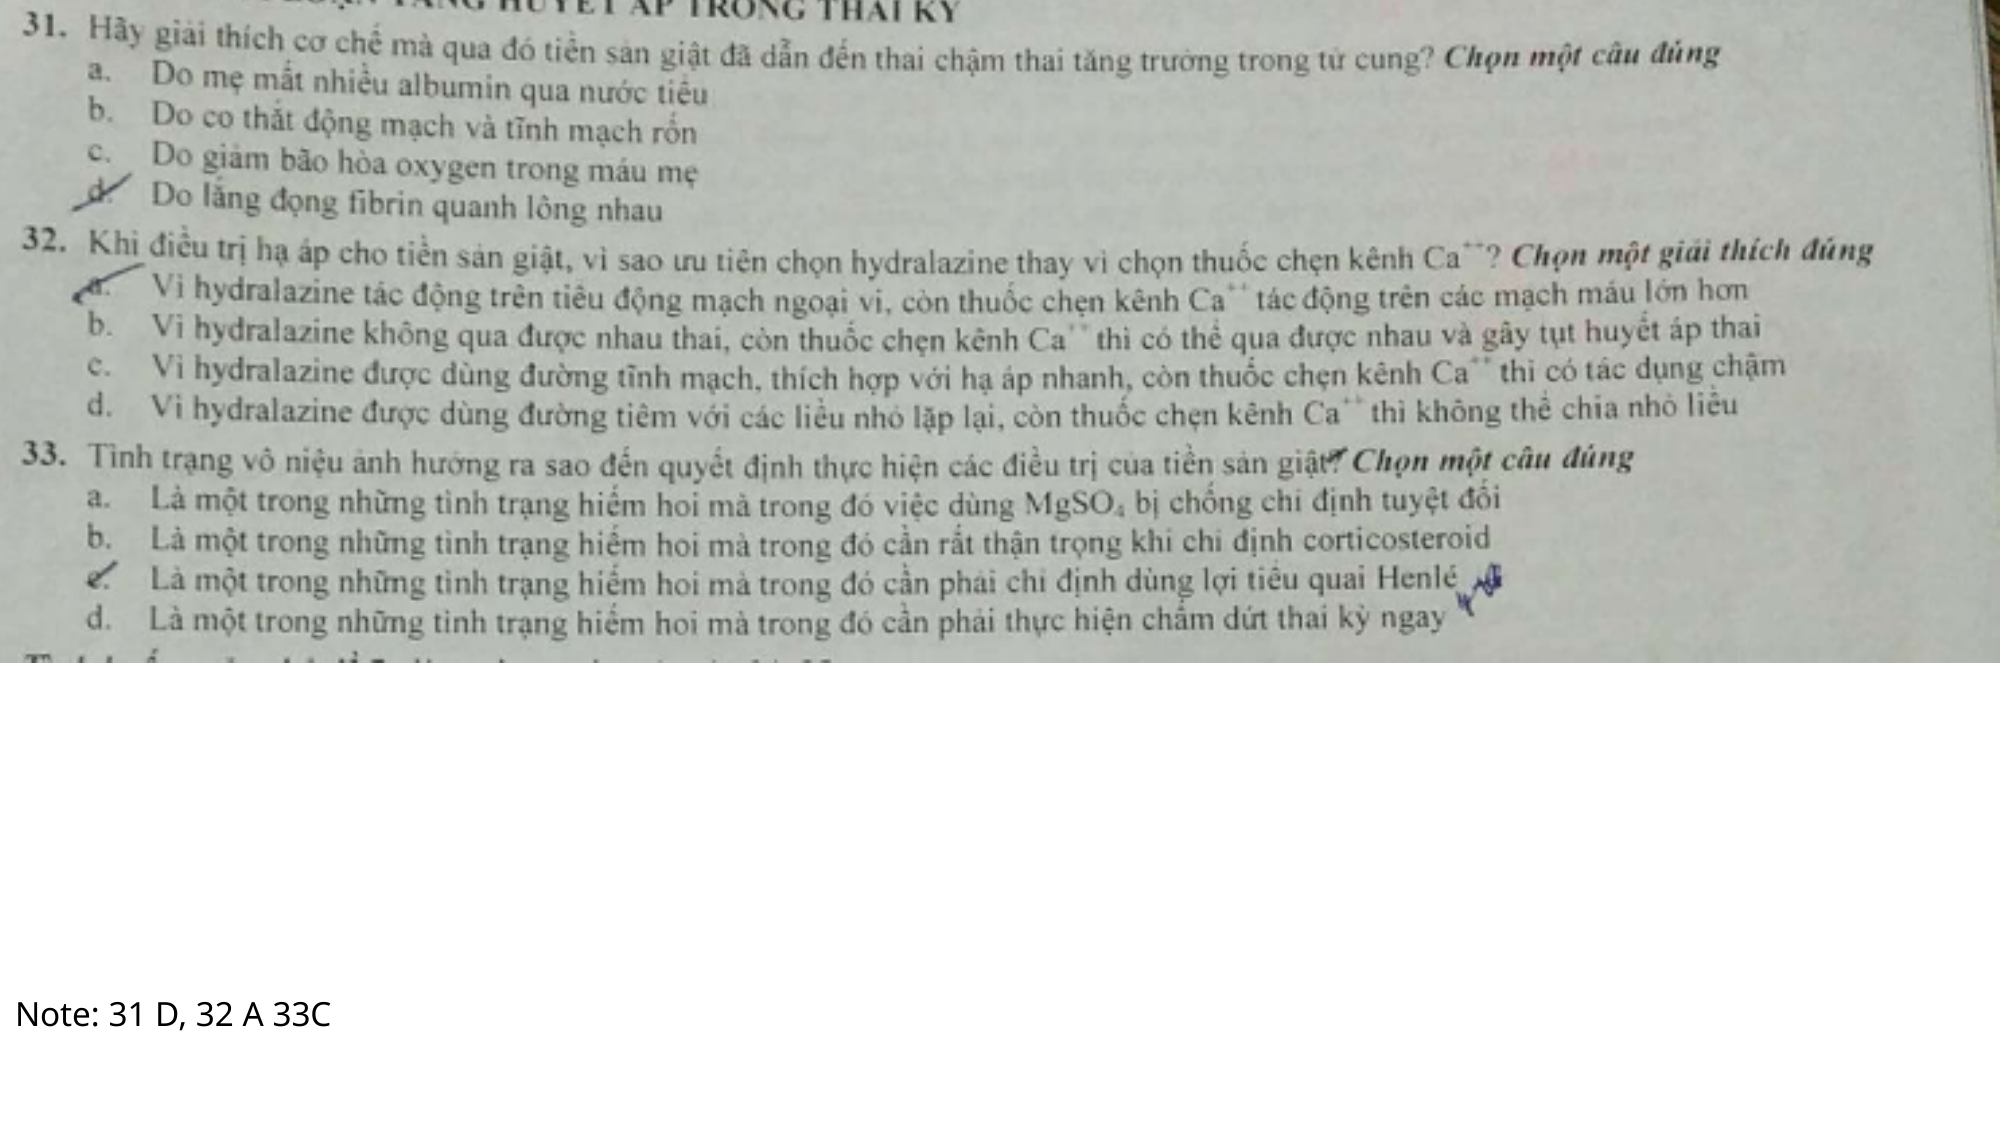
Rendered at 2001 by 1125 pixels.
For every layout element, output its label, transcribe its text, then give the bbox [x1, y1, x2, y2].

picture [0, 0, 2000, 663]
title Note: 31 D, 32 A 33C [0, 907, 1725, 1125]
